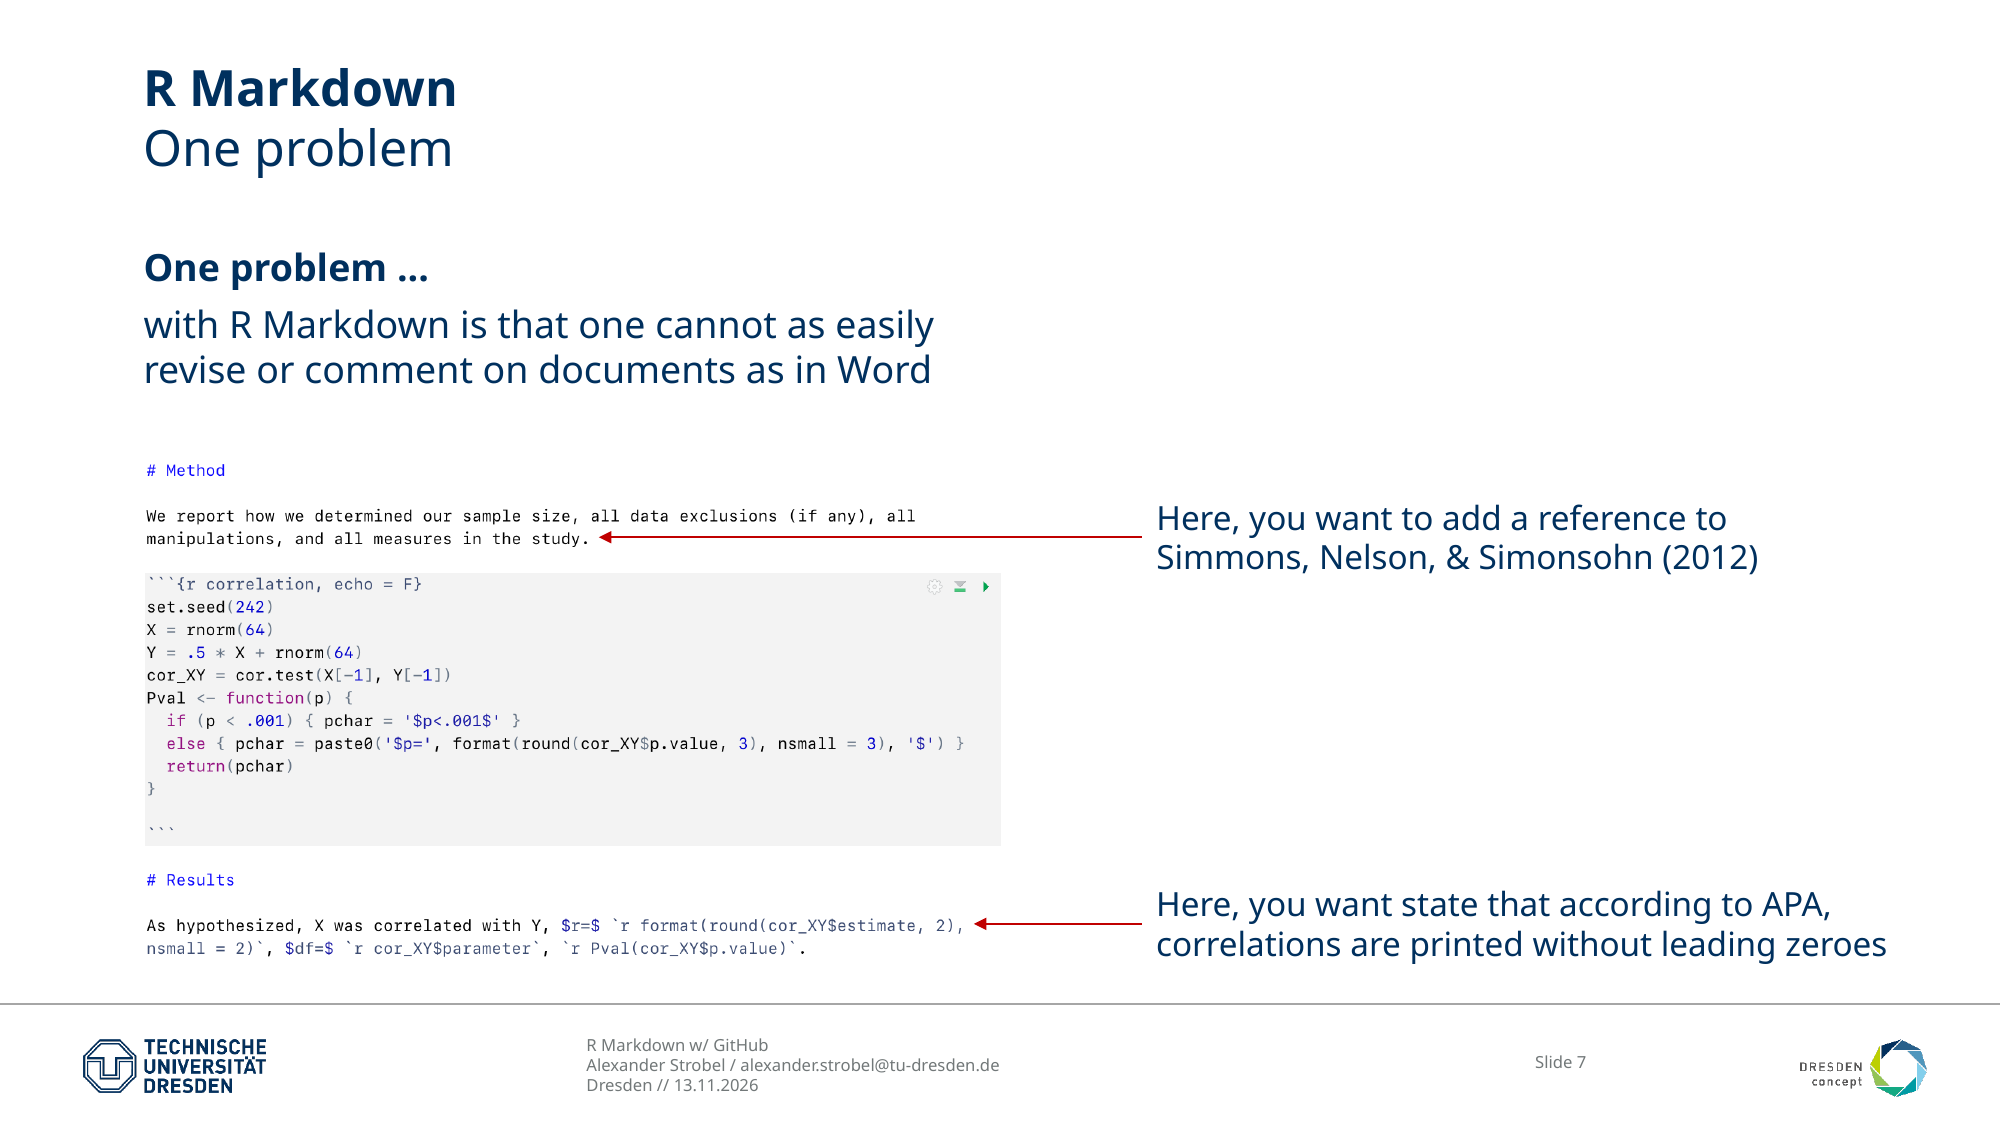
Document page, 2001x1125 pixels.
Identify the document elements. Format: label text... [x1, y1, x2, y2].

picture [145, 454, 1001, 963]
picture [83, 1039, 266, 1093]
picture [1800, 1039, 1927, 1097]
text_box Here, you want state that according to APA, correlations are printed without leading zeroes [1141, 875, 1909, 971]
text_box Here, you want to add a reference to Simmons, Nelson, & Simonsohn (2012) [1141, 489, 1857, 584]
title R Markdown One problem [143, 56, 1880, 169]
list One problem ... with R Markdown is that one cannot as easily revise or comment on documents as in Word [143, 243, 996, 957]
